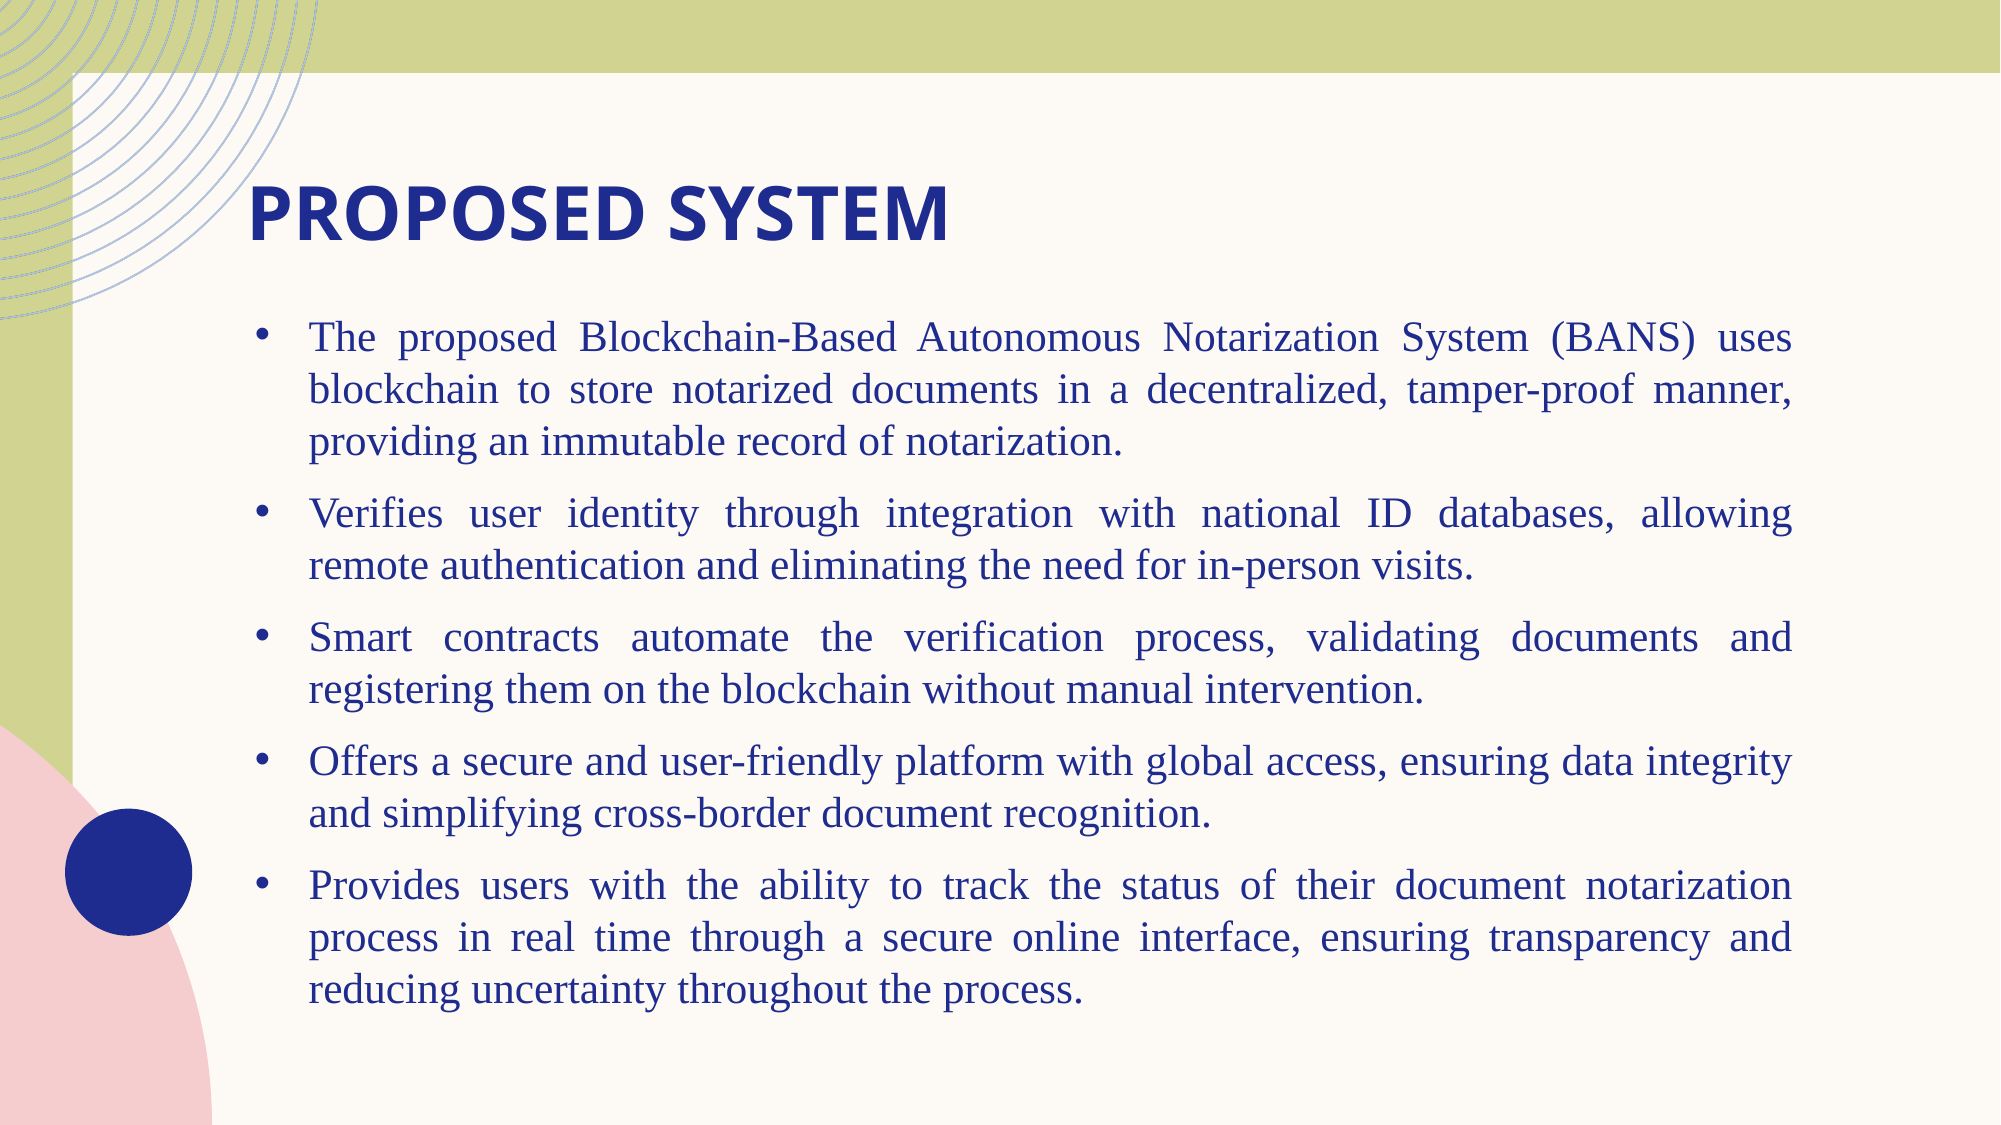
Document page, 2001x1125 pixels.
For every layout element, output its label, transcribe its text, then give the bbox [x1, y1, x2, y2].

picture [0, 0, 2001, 785]
list The proposed Blockchain-Based Autonomous Notarization System (BANS) uses blockchain to store notarized documents in a decentralized, tamper-proof manner, providing an immutable record of notarization. Verifies user identity through integration with national ID databases, allowing remote authentication and eliminating the need for in-person visits. Smart contracts automate the verification process, validating documents and registering them on the blockchain without manual intervention. Offers a secure and user-friendly platform with global access, ensuring data integrity and simplifying cross-border document recognition. Provides users with the ability to track the status of their document notarization process in real time through a secure online interface, ensuring transparency and reducing uncertainty throughout the process. [239, 307, 1810, 1017]
title Proposed system [231, 91, 1852, 256]
